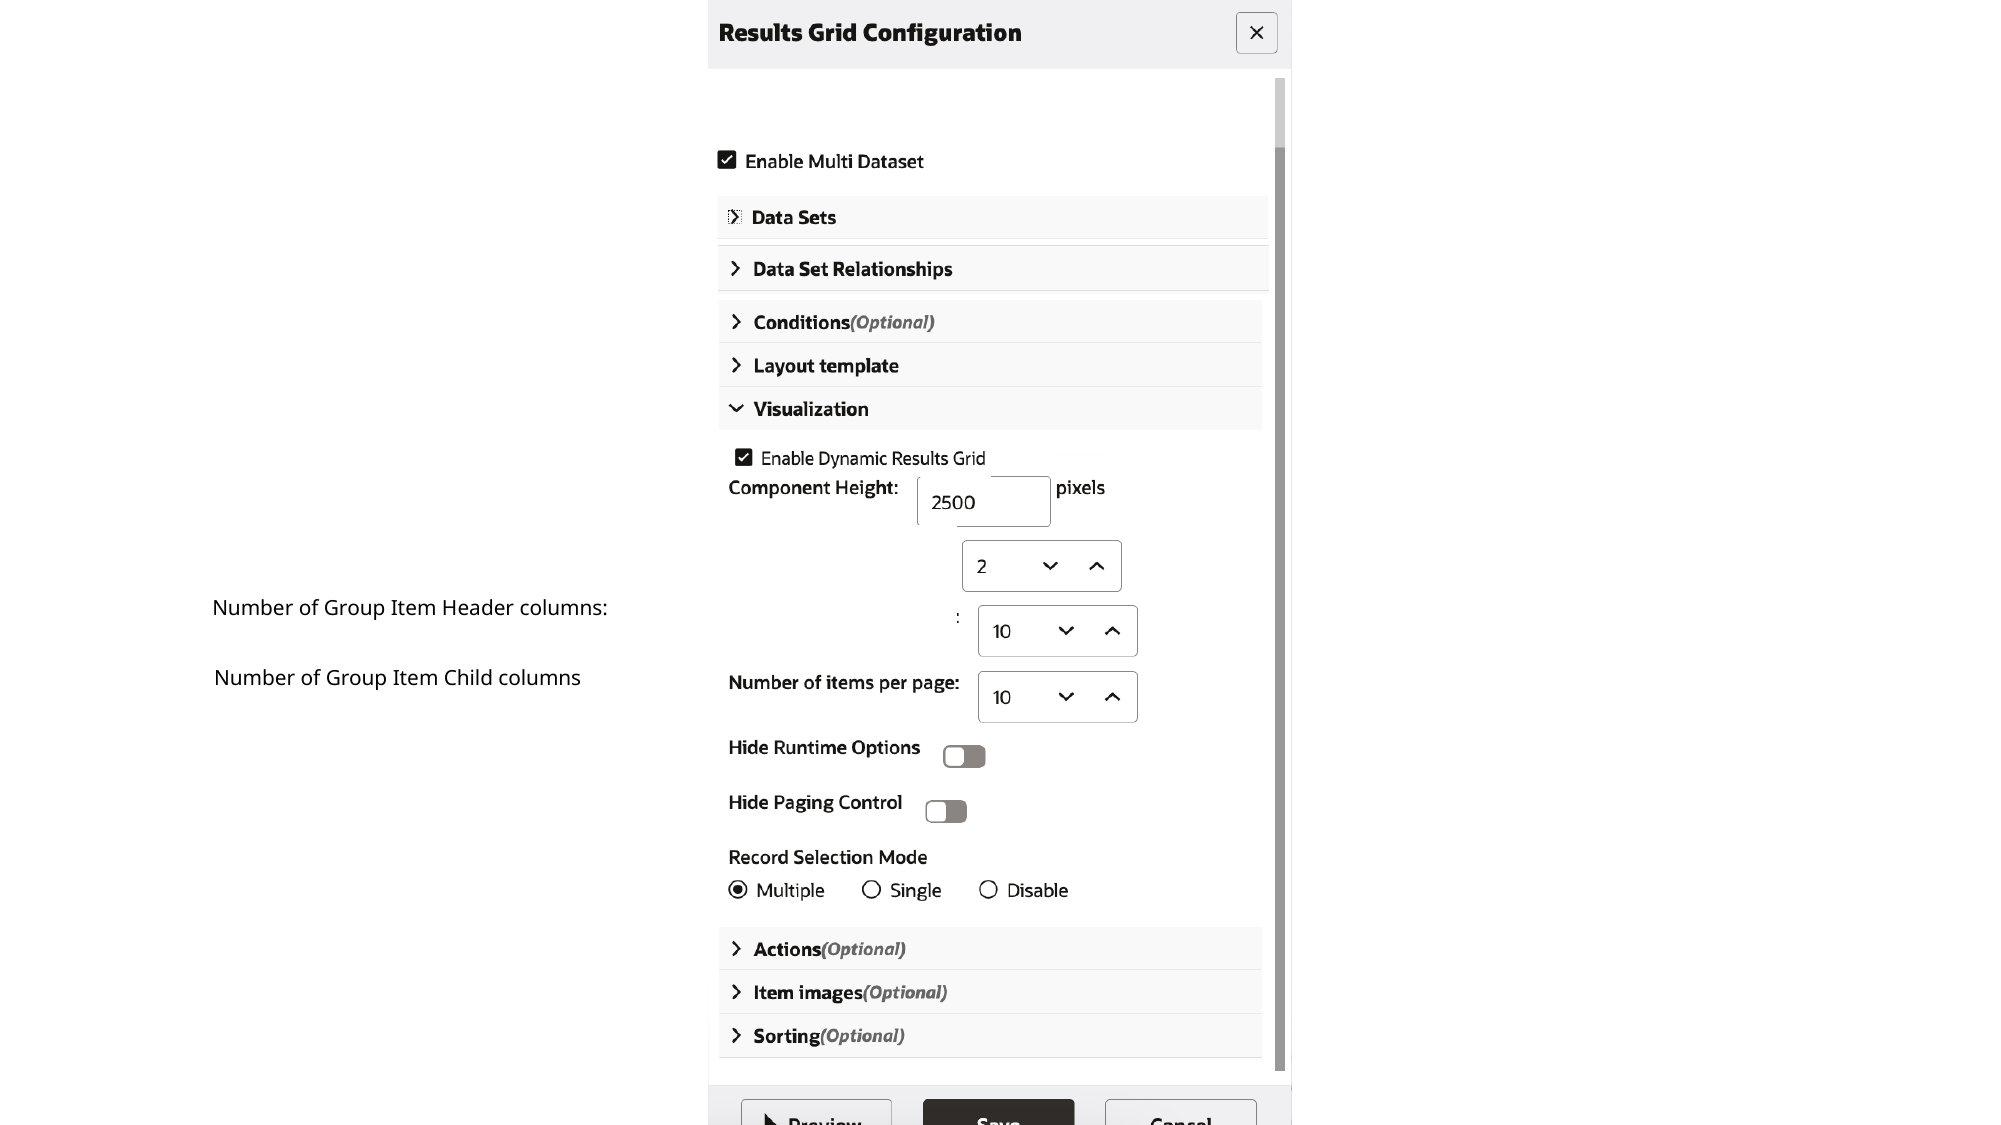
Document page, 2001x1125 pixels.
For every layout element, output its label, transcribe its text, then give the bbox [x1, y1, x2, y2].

text_box Number of Group Item Child columns [199, 657, 596, 698]
text_box Number of Group Item Header columns: [197, 587, 623, 628]
picture [707, 0, 1293, 1125]
